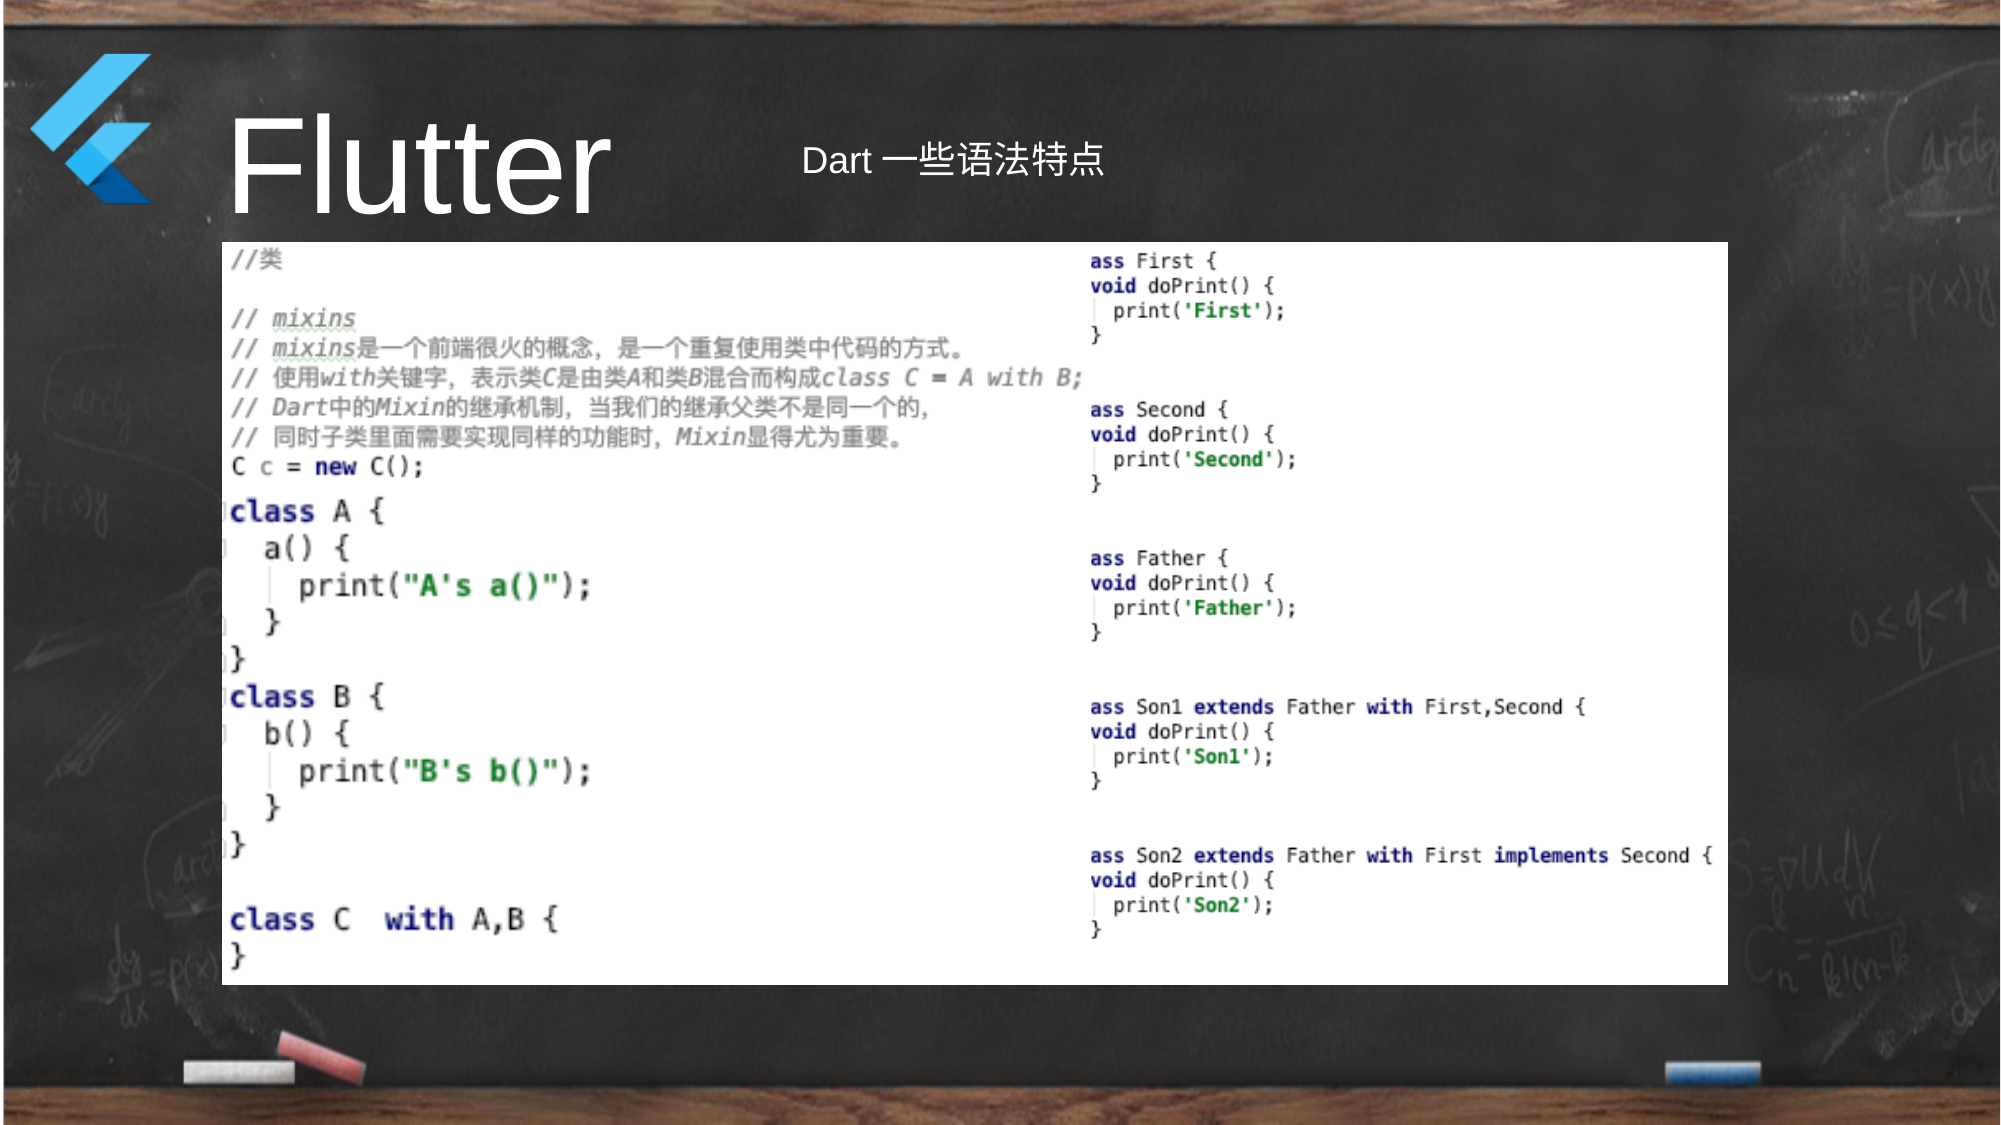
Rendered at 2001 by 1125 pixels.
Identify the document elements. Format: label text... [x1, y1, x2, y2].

picture [0, 0, 2001, 1125]
text_box Dart一些语法特点 [786, 129, 1121, 189]
text_box Flutter [224, 76, 615, 242]
